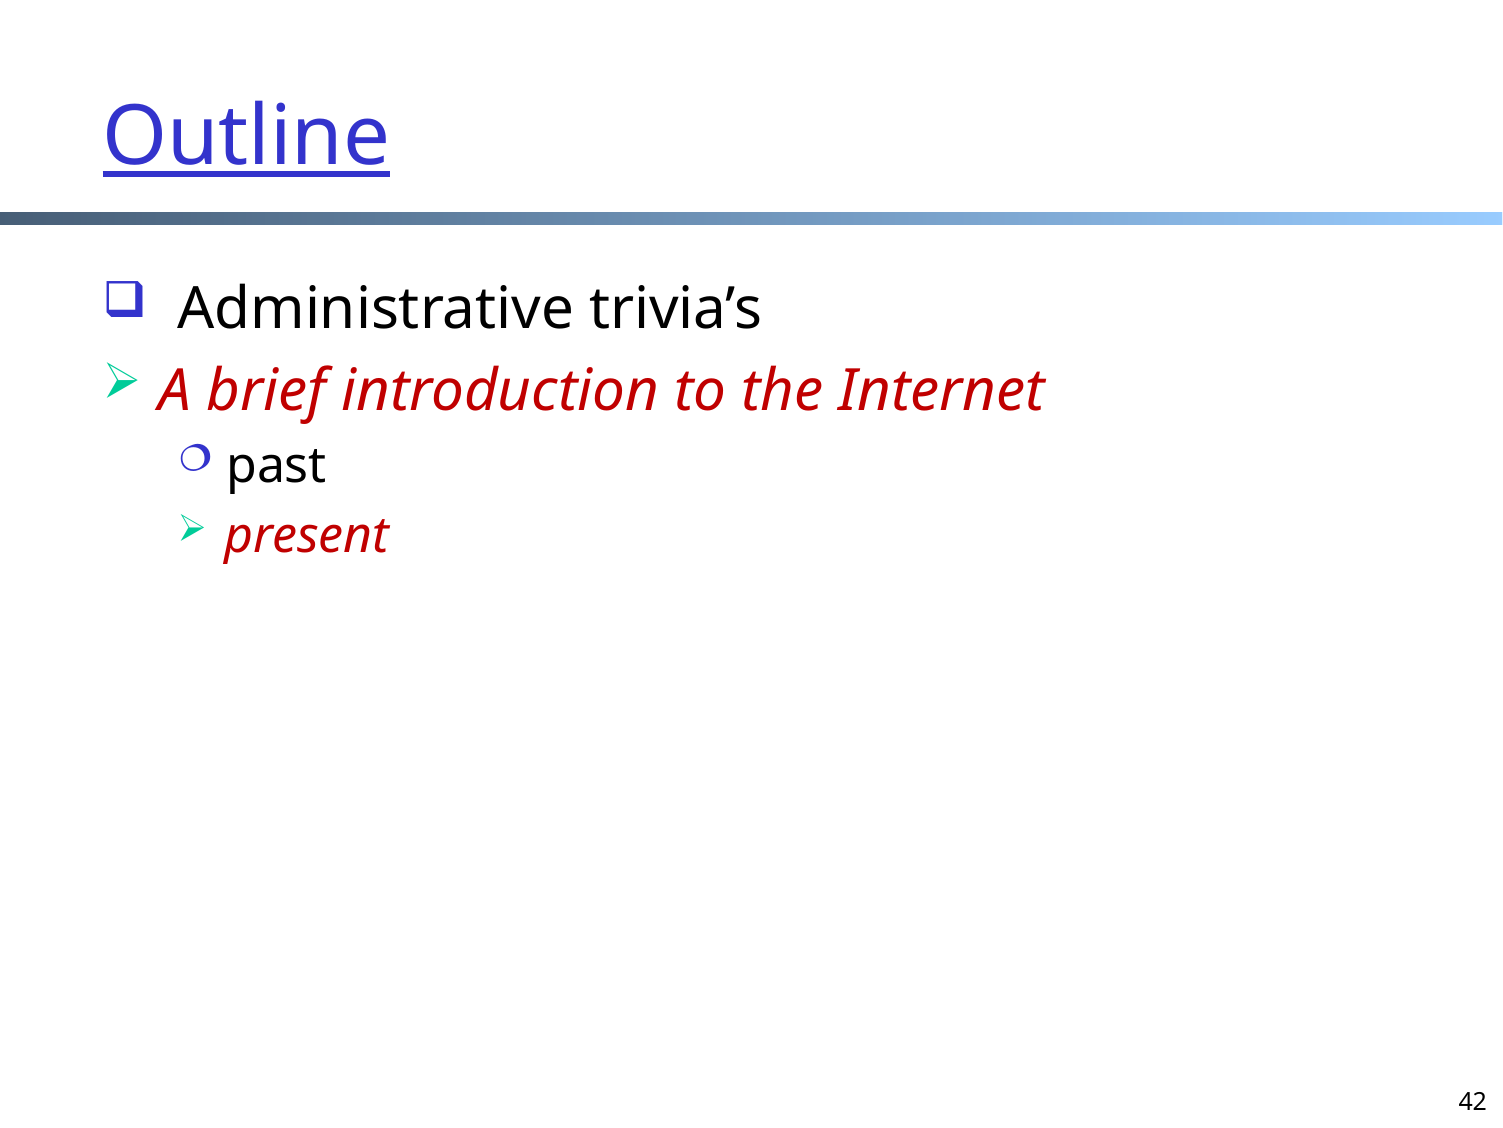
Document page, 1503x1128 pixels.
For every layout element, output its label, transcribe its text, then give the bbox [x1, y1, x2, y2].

title Outline [87, 37, 1365, 226]
slide_number 42 [1151, 1051, 1503, 1128]
text_box Administrative trivia’s A brief introduction to the Internet past present [87, 262, 1365, 1027]
